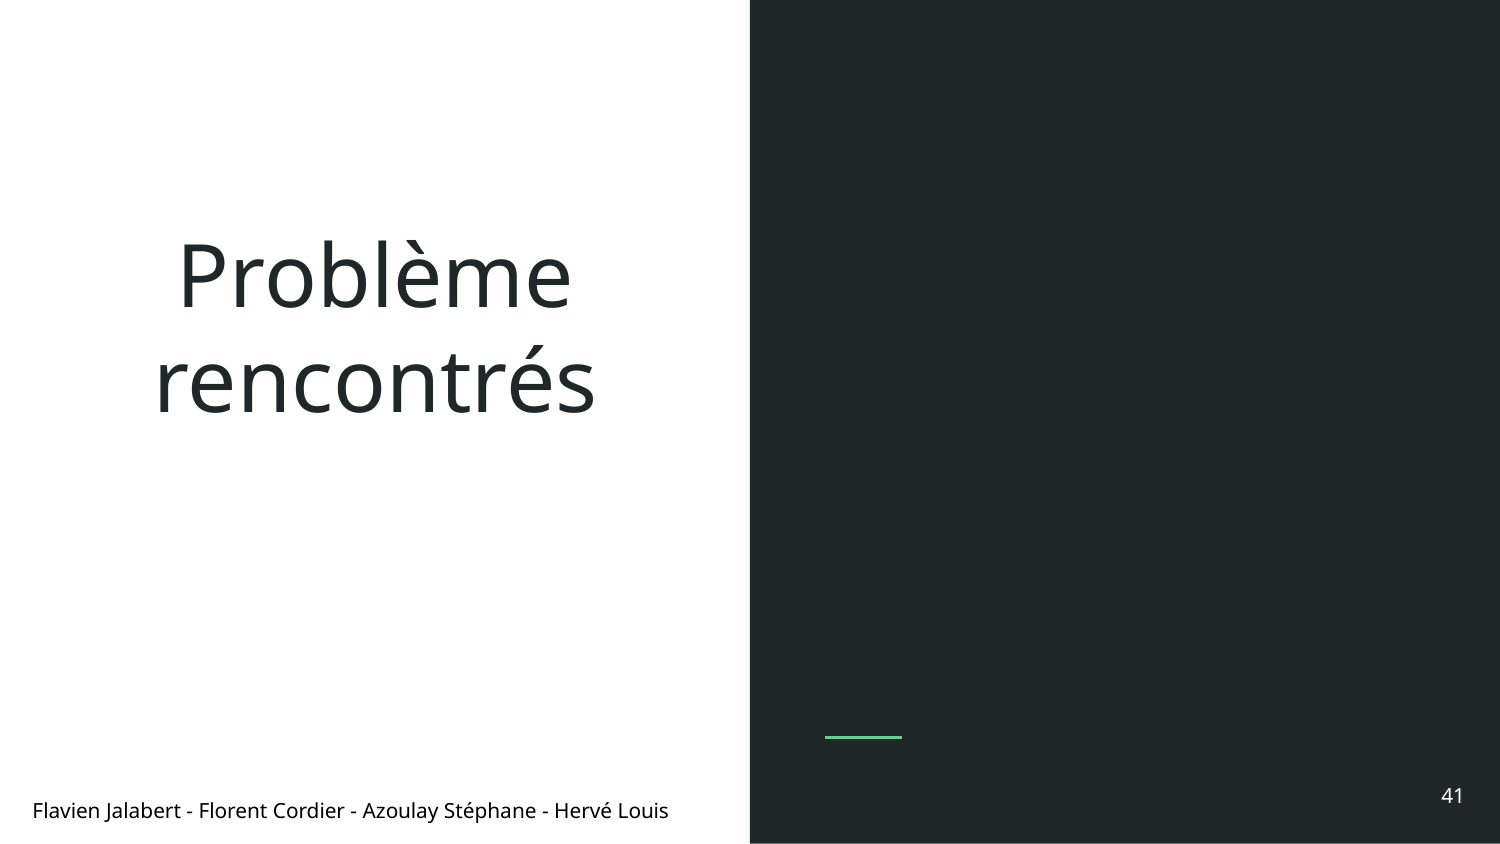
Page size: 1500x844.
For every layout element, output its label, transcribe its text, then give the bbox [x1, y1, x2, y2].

title Problème rencontrés [43, 197, 708, 446]
slide_number ‹#› [1389, 764, 1480, 830]
